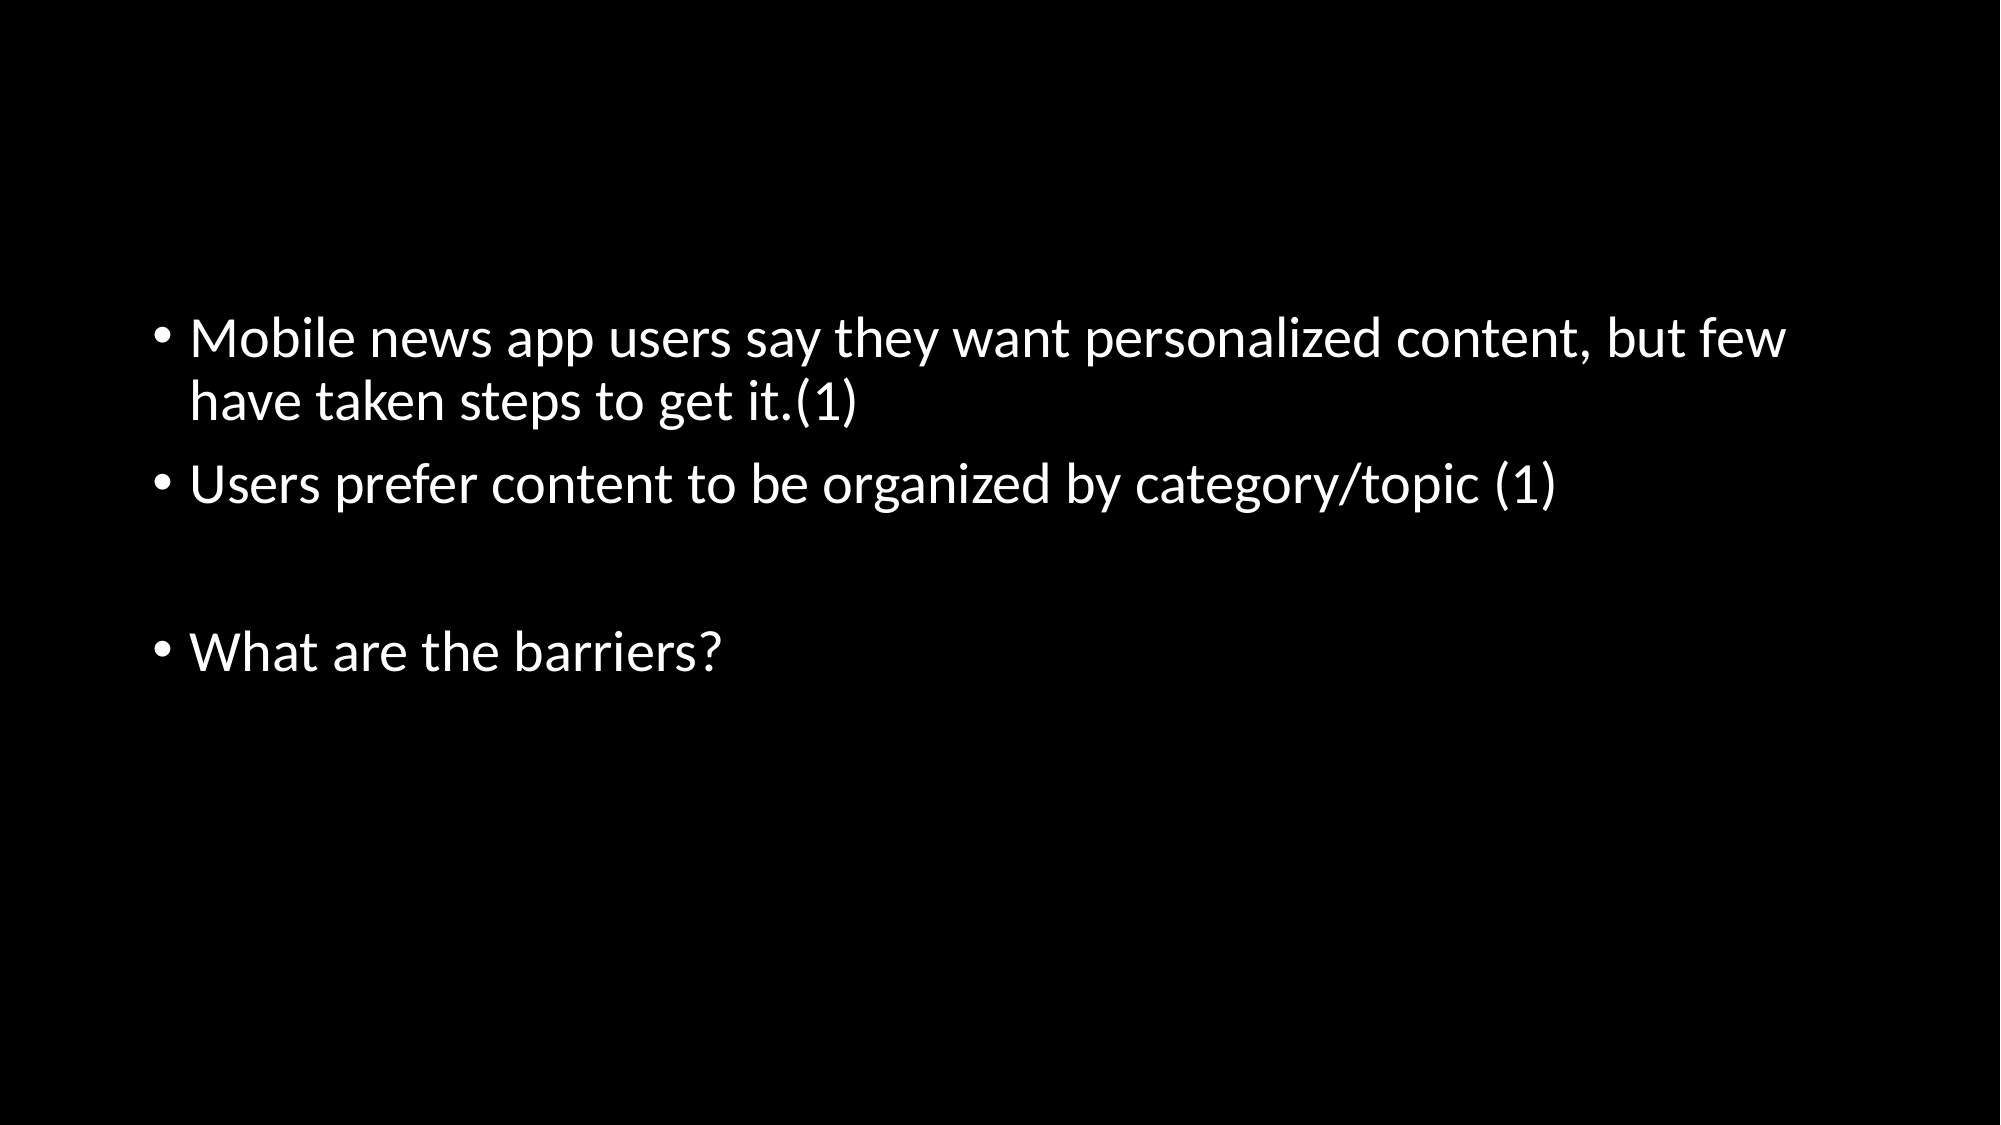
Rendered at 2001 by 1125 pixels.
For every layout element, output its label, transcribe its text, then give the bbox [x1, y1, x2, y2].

list Mobile news app users say they want personalized content, but few have taken steps to get it.(1) Users prefer content to be organized by category/topic (1) What are the barriers? [137, 299, 1863, 1014]
